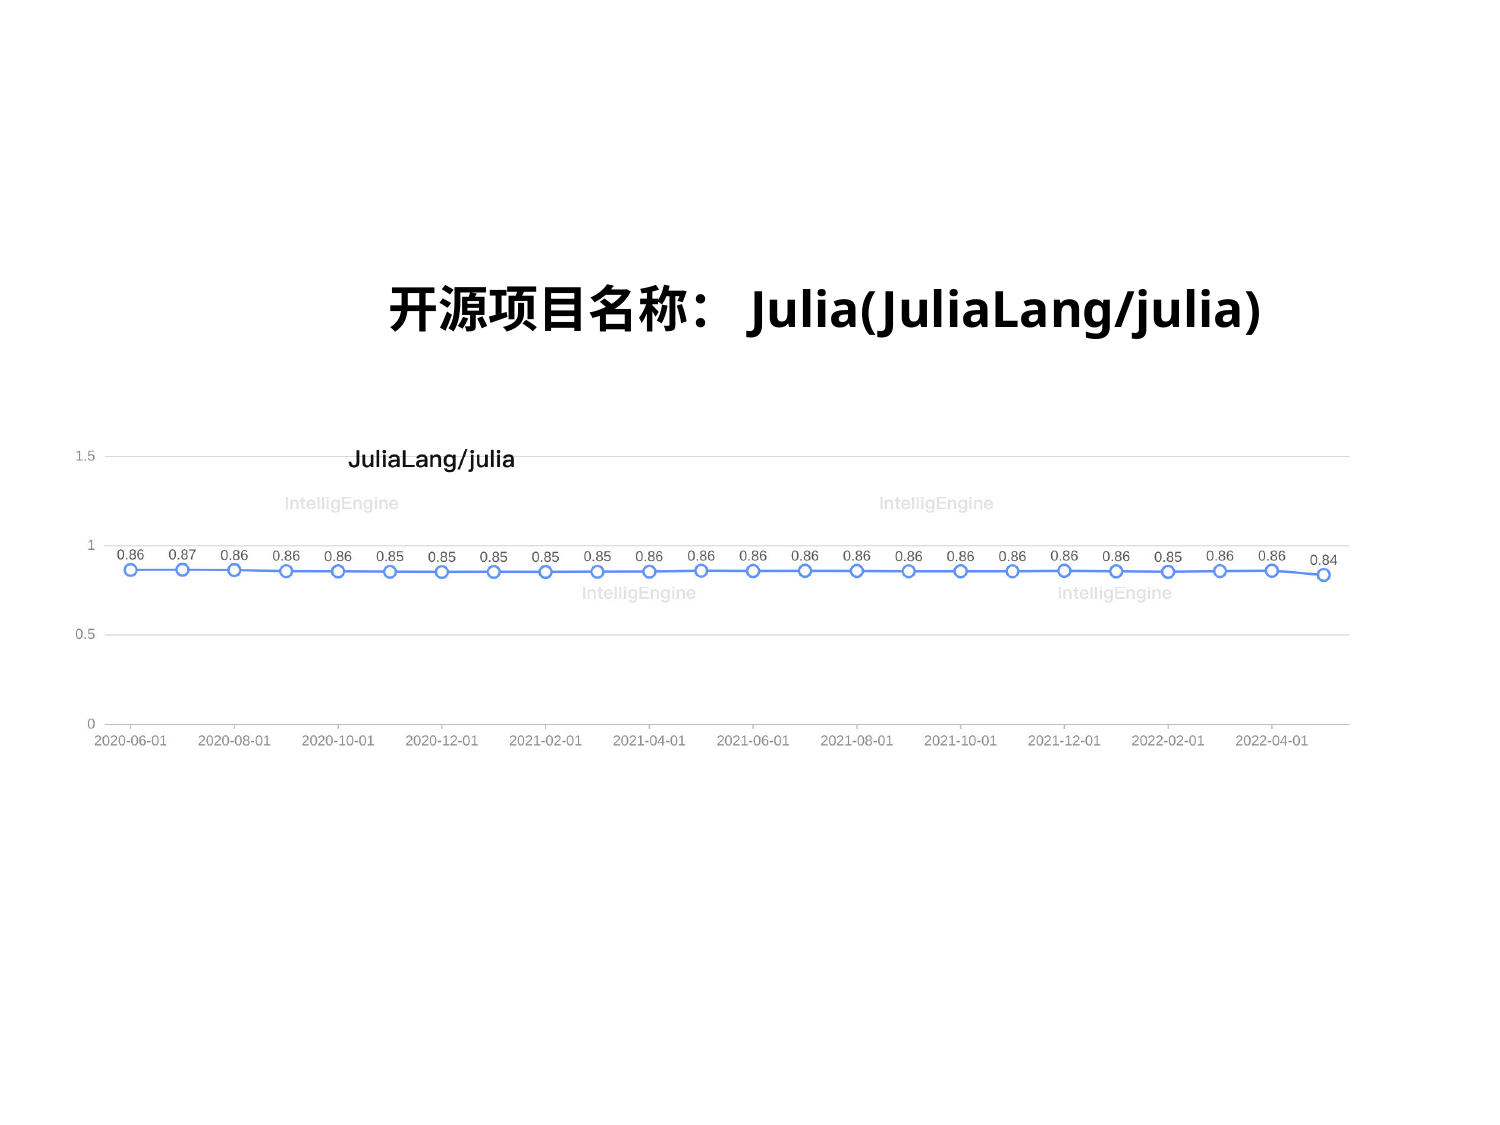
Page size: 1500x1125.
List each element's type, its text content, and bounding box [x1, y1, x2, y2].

picture [74, 449, 1351, 748]
text_box 开源项目名称：Julia(JuliaLang/julia) [373, 224, 1277, 345]
